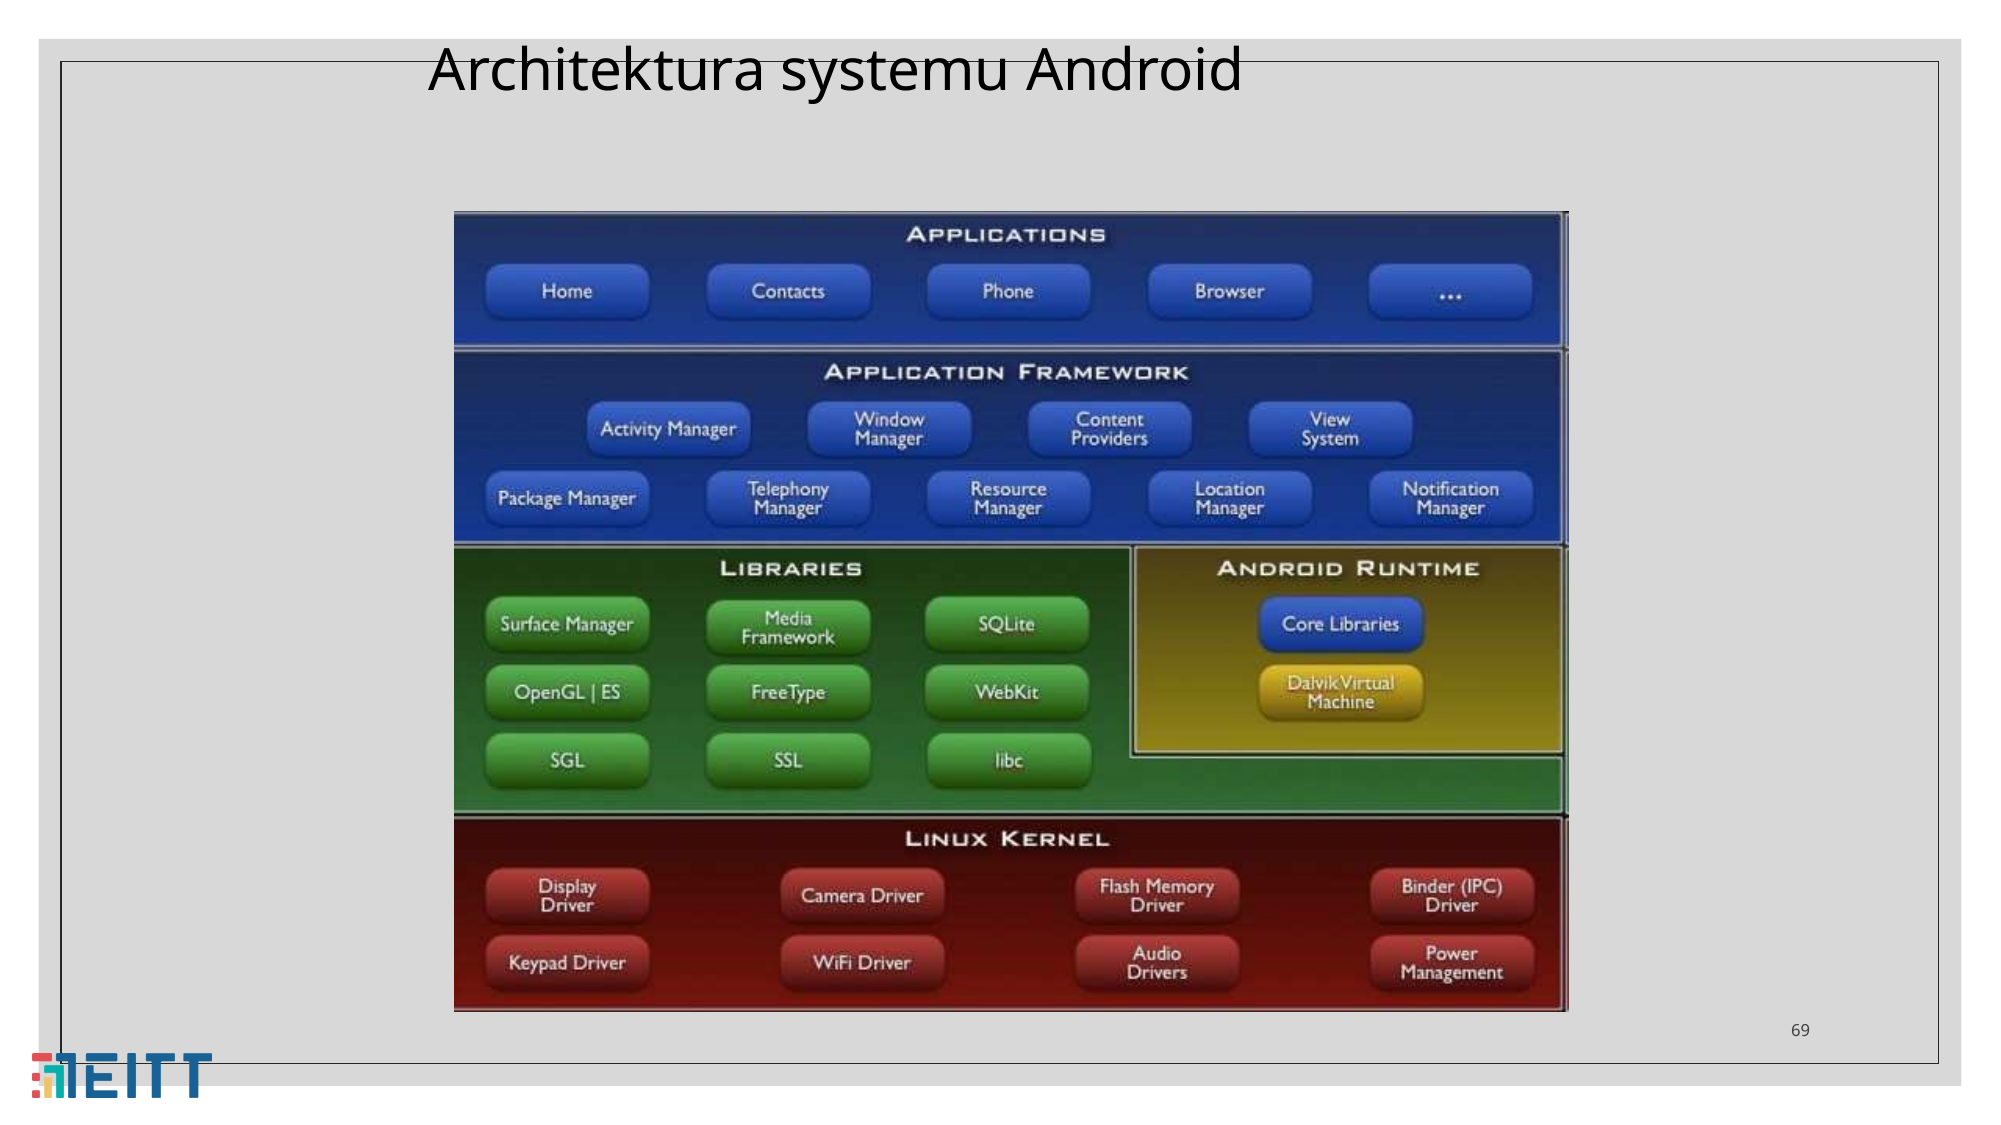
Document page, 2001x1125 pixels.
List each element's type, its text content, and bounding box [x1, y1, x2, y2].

picture [454, 211, 1569, 1012]
text_box Architektura systemu Android [414, 24, 1349, 109]
slide_number 69 [1687, 990, 1825, 1050]
picture [32, 1053, 212, 1098]
